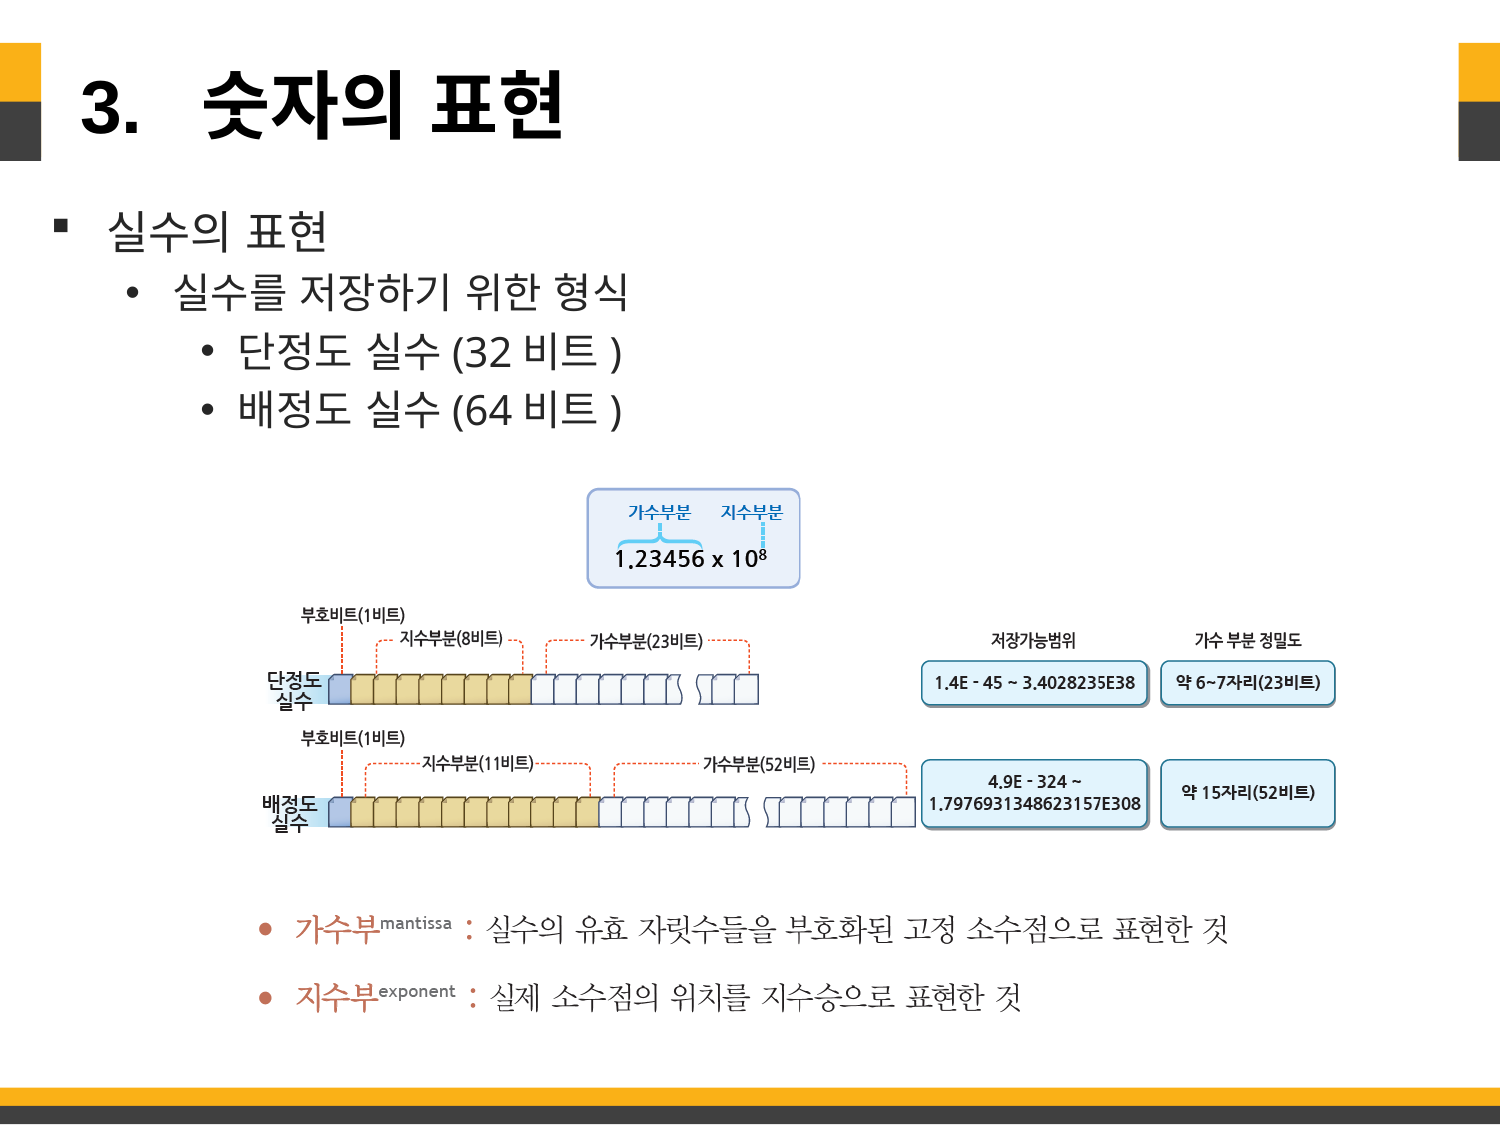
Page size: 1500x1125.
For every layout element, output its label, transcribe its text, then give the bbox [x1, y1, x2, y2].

title 3. 숫자의 표현 [64, 47, 1447, 161]
picture [200, 462, 1400, 1056]
list 실수의 표현 실수를 저장하기 위한 형식 단정도 실수(32비트) 배정도 실수(64비트) [35, 196, 1471, 1012]
